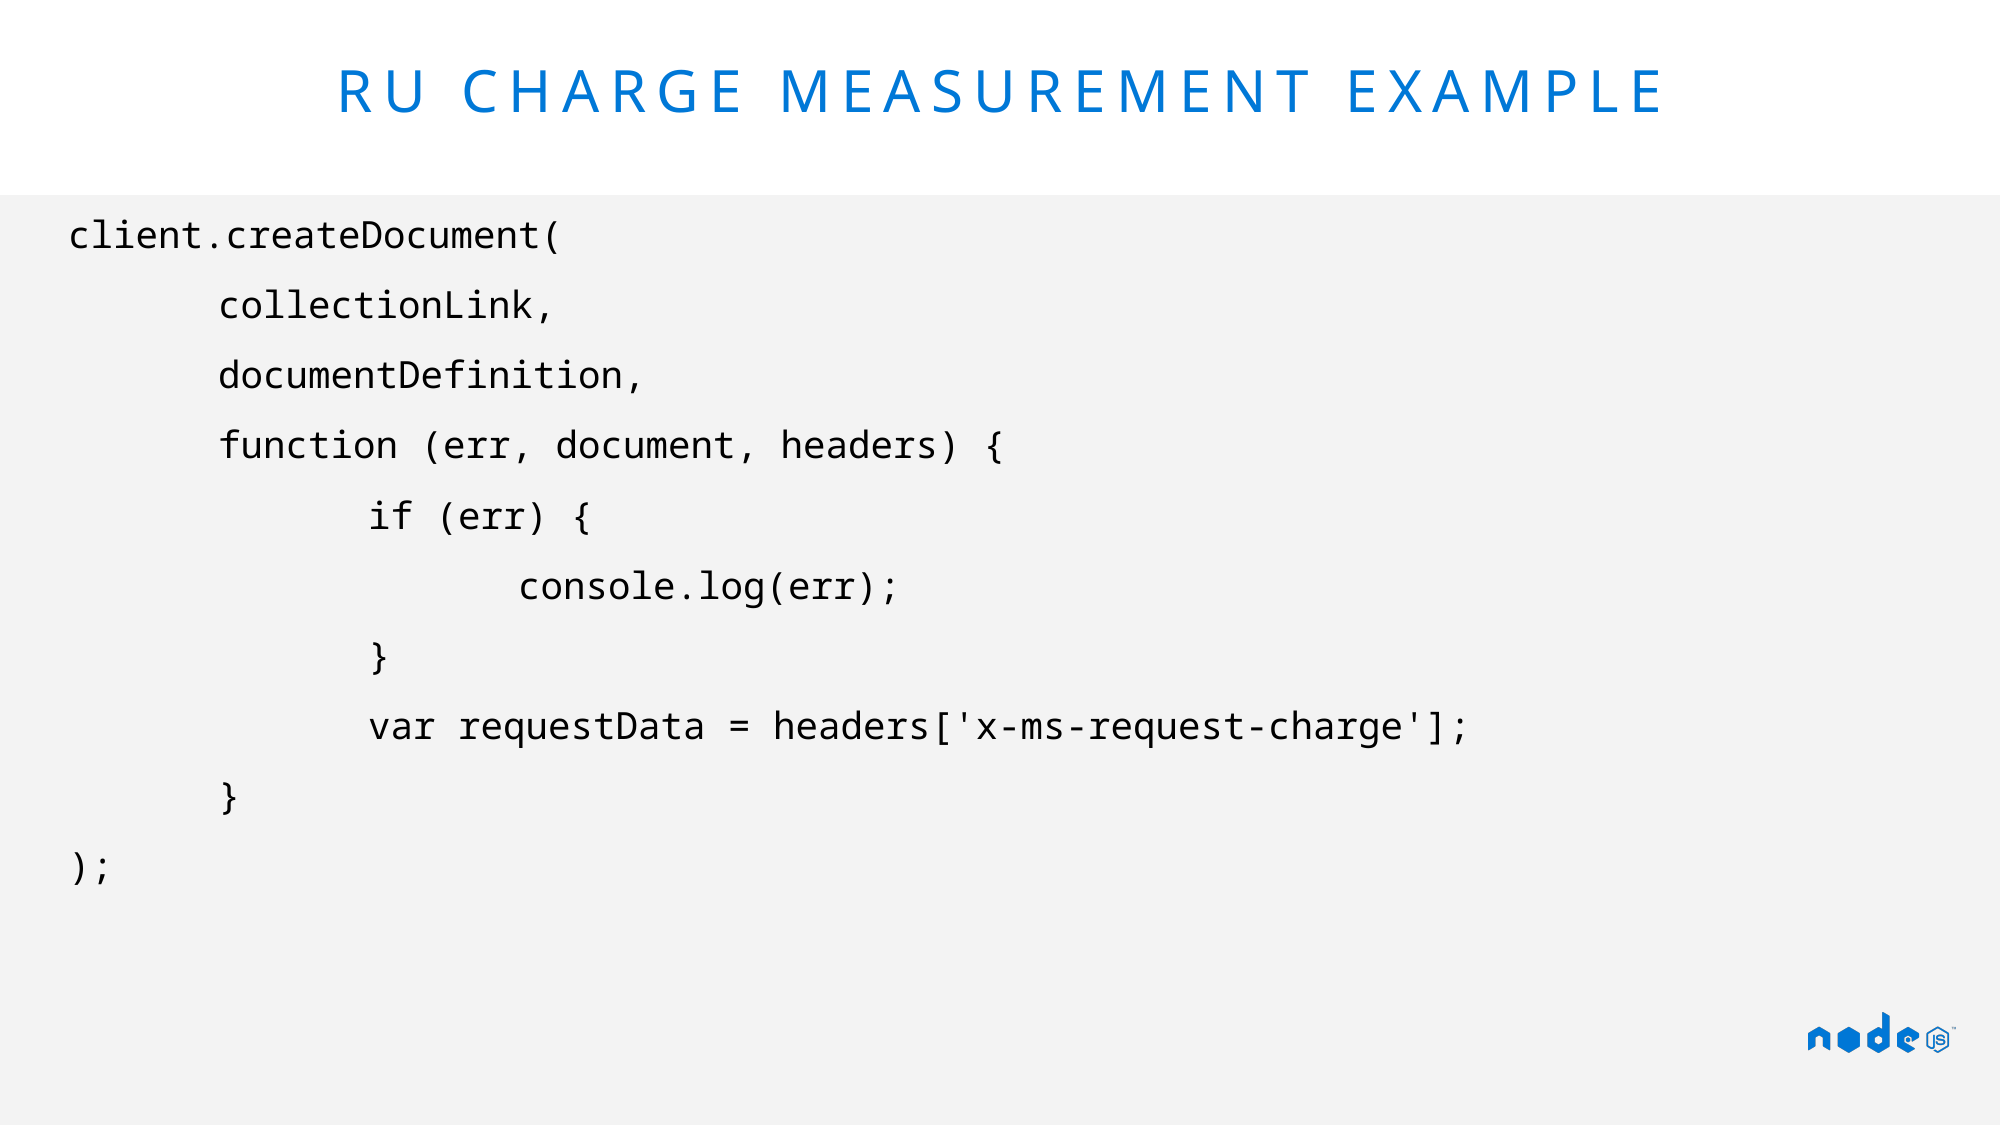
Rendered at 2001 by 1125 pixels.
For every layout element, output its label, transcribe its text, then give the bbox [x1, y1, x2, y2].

title RU Charge Measurement Example [44, 47, 1957, 196]
list client.createDocument( collectionLink, documentDefinition, function (err, document, headers) { if (err) { console.log(err); } var requestData = headers['x-ms-request-charge']; } ); [44, 196, 1956, 909]
picture [1808, 1012, 1956, 1053]
